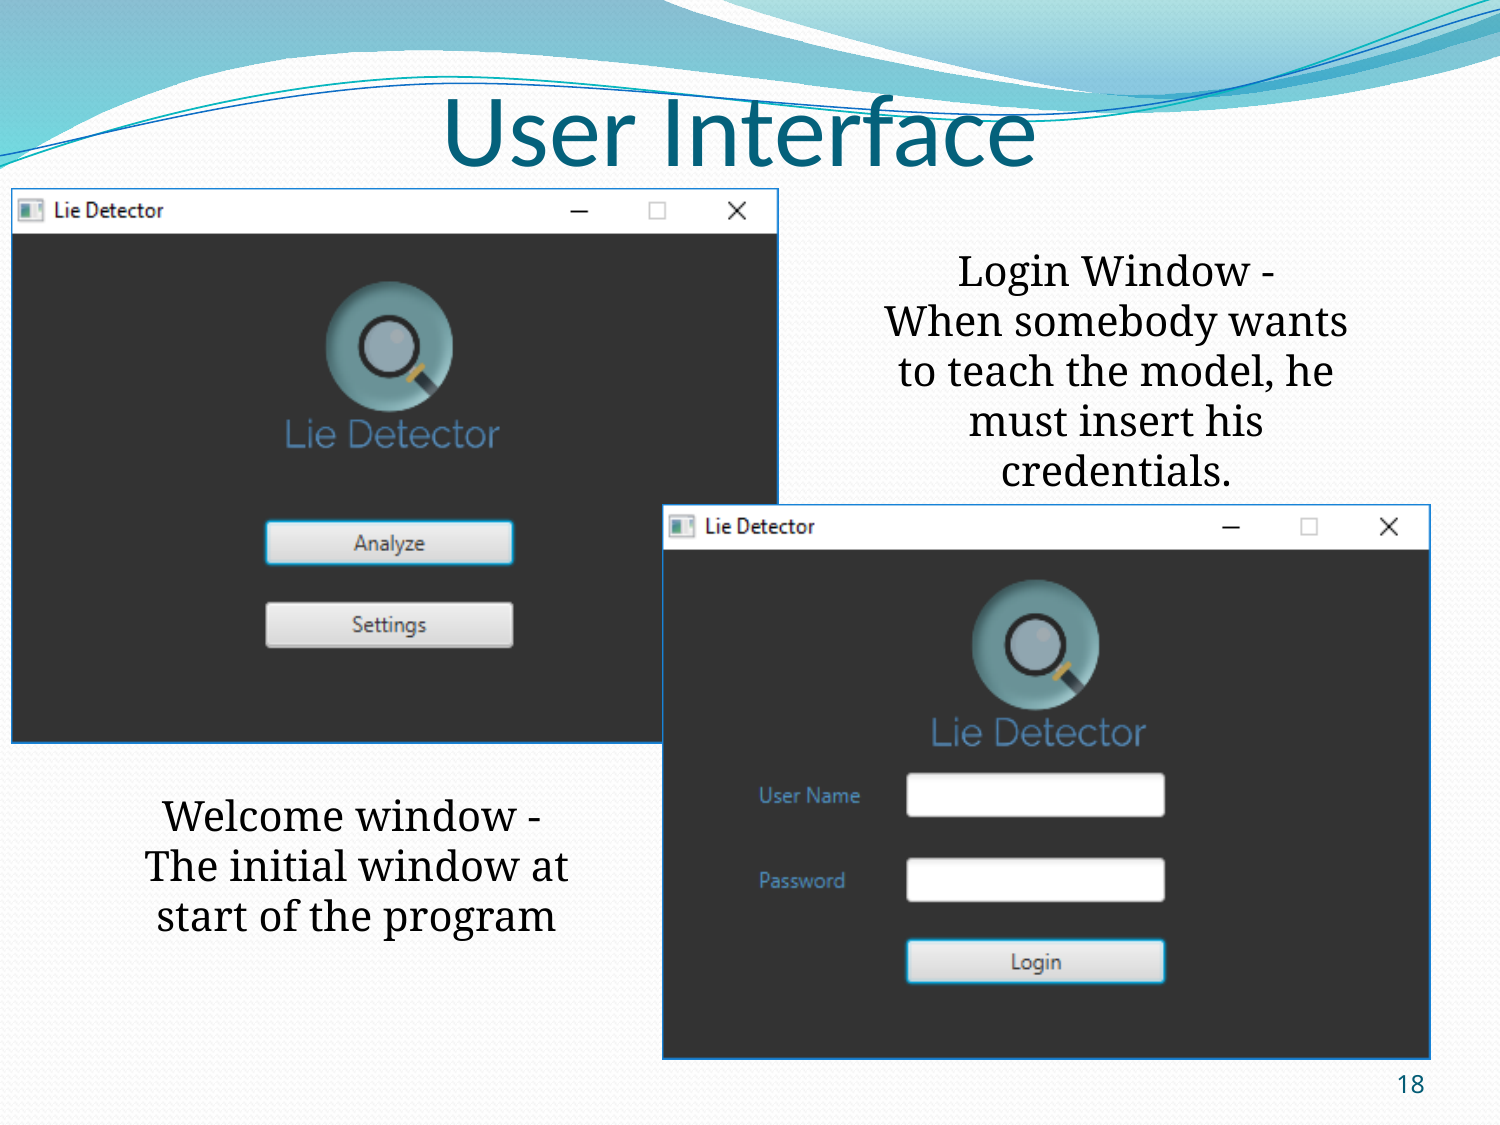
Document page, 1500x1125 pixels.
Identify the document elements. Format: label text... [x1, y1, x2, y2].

slide_number 18 [1299, 1073, 1425, 1103]
title User Interface [64, 0, 1415, 188]
picture [10, 188, 1431, 1061]
text_box Welcome window - The initial window at start of the program [114, 782, 599, 948]
text_box Login Window - When somebody wants to teach the model, he must insert his credentials. [844, 237, 1388, 503]
